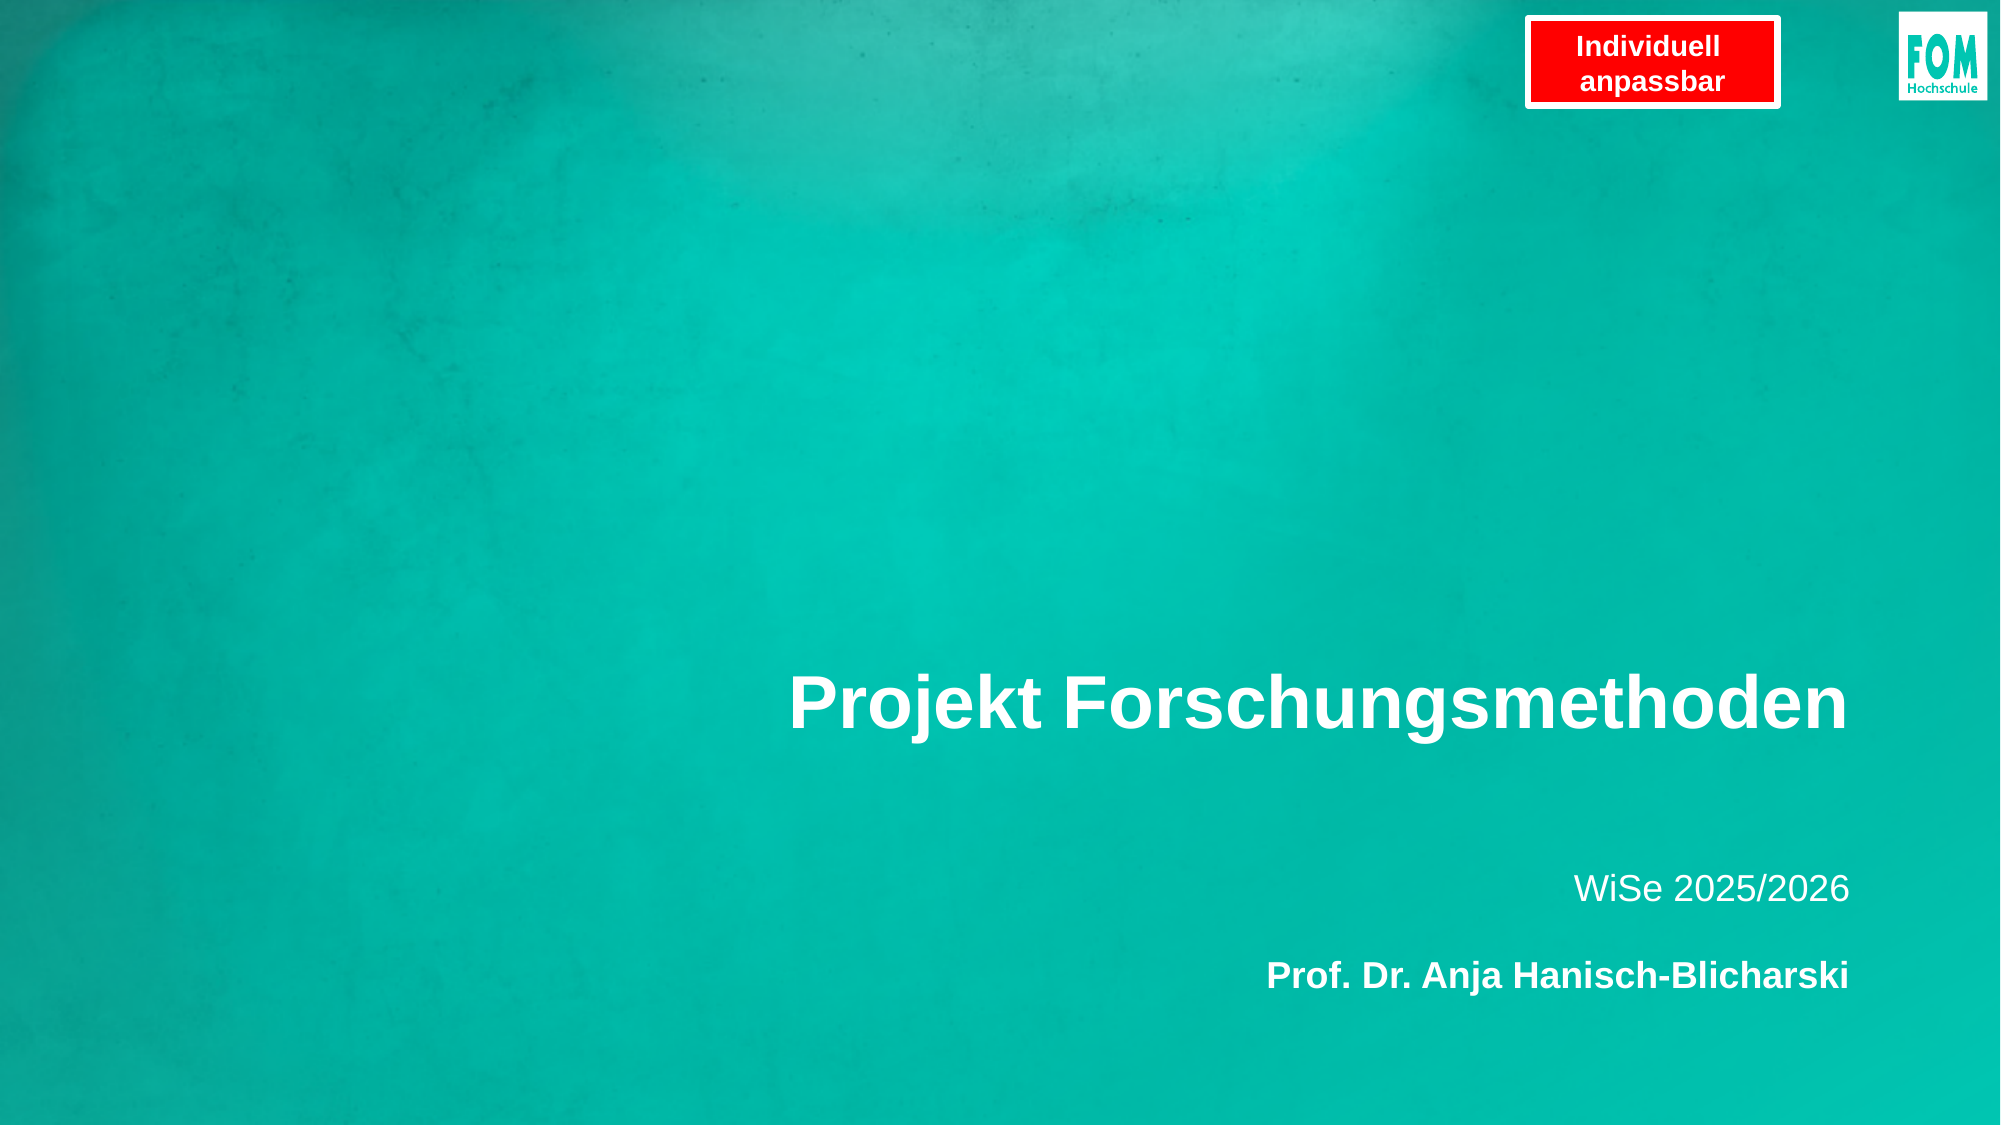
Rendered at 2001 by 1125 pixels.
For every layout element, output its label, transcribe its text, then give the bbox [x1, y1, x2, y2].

list Projekt Forschungsmethoden [95, 633, 1851, 856]
picture [0, 0, 2001, 1125]
list Prof. Dr. Anja Hanisch-Blicharski [95, 943, 1851, 1003]
text_box Individuell anpassbar [1527, 18, 1778, 106]
list WiSe 2025/2026 [95, 856, 1851, 916]
